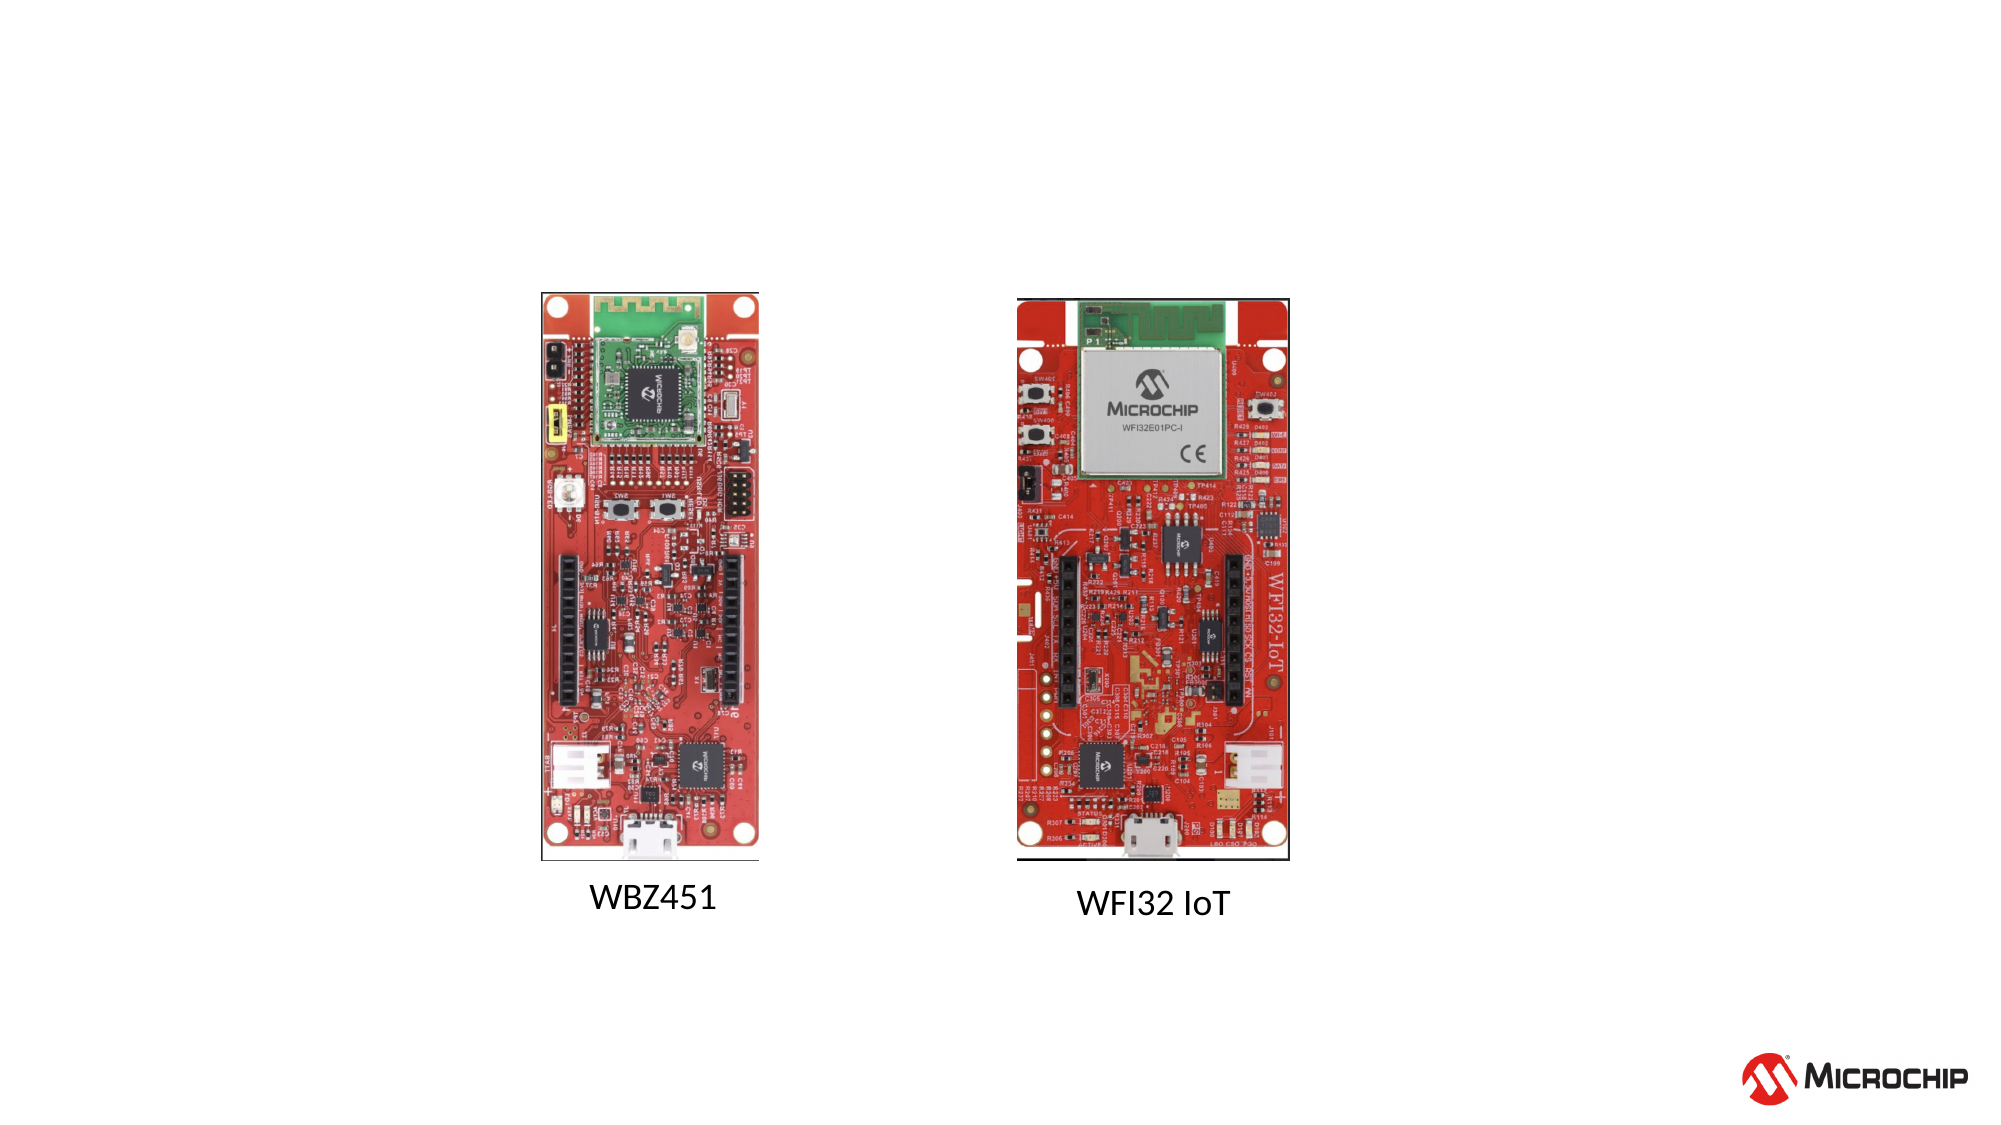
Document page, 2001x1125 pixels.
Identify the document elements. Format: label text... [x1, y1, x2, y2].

text_box WFI32 IoT [1003, 870, 1304, 931]
text_box WBZ451 [503, 864, 804, 925]
picture [1017, 298, 1290, 861]
picture [1736, 1049, 1974, 1109]
picture [541, 292, 759, 861]
